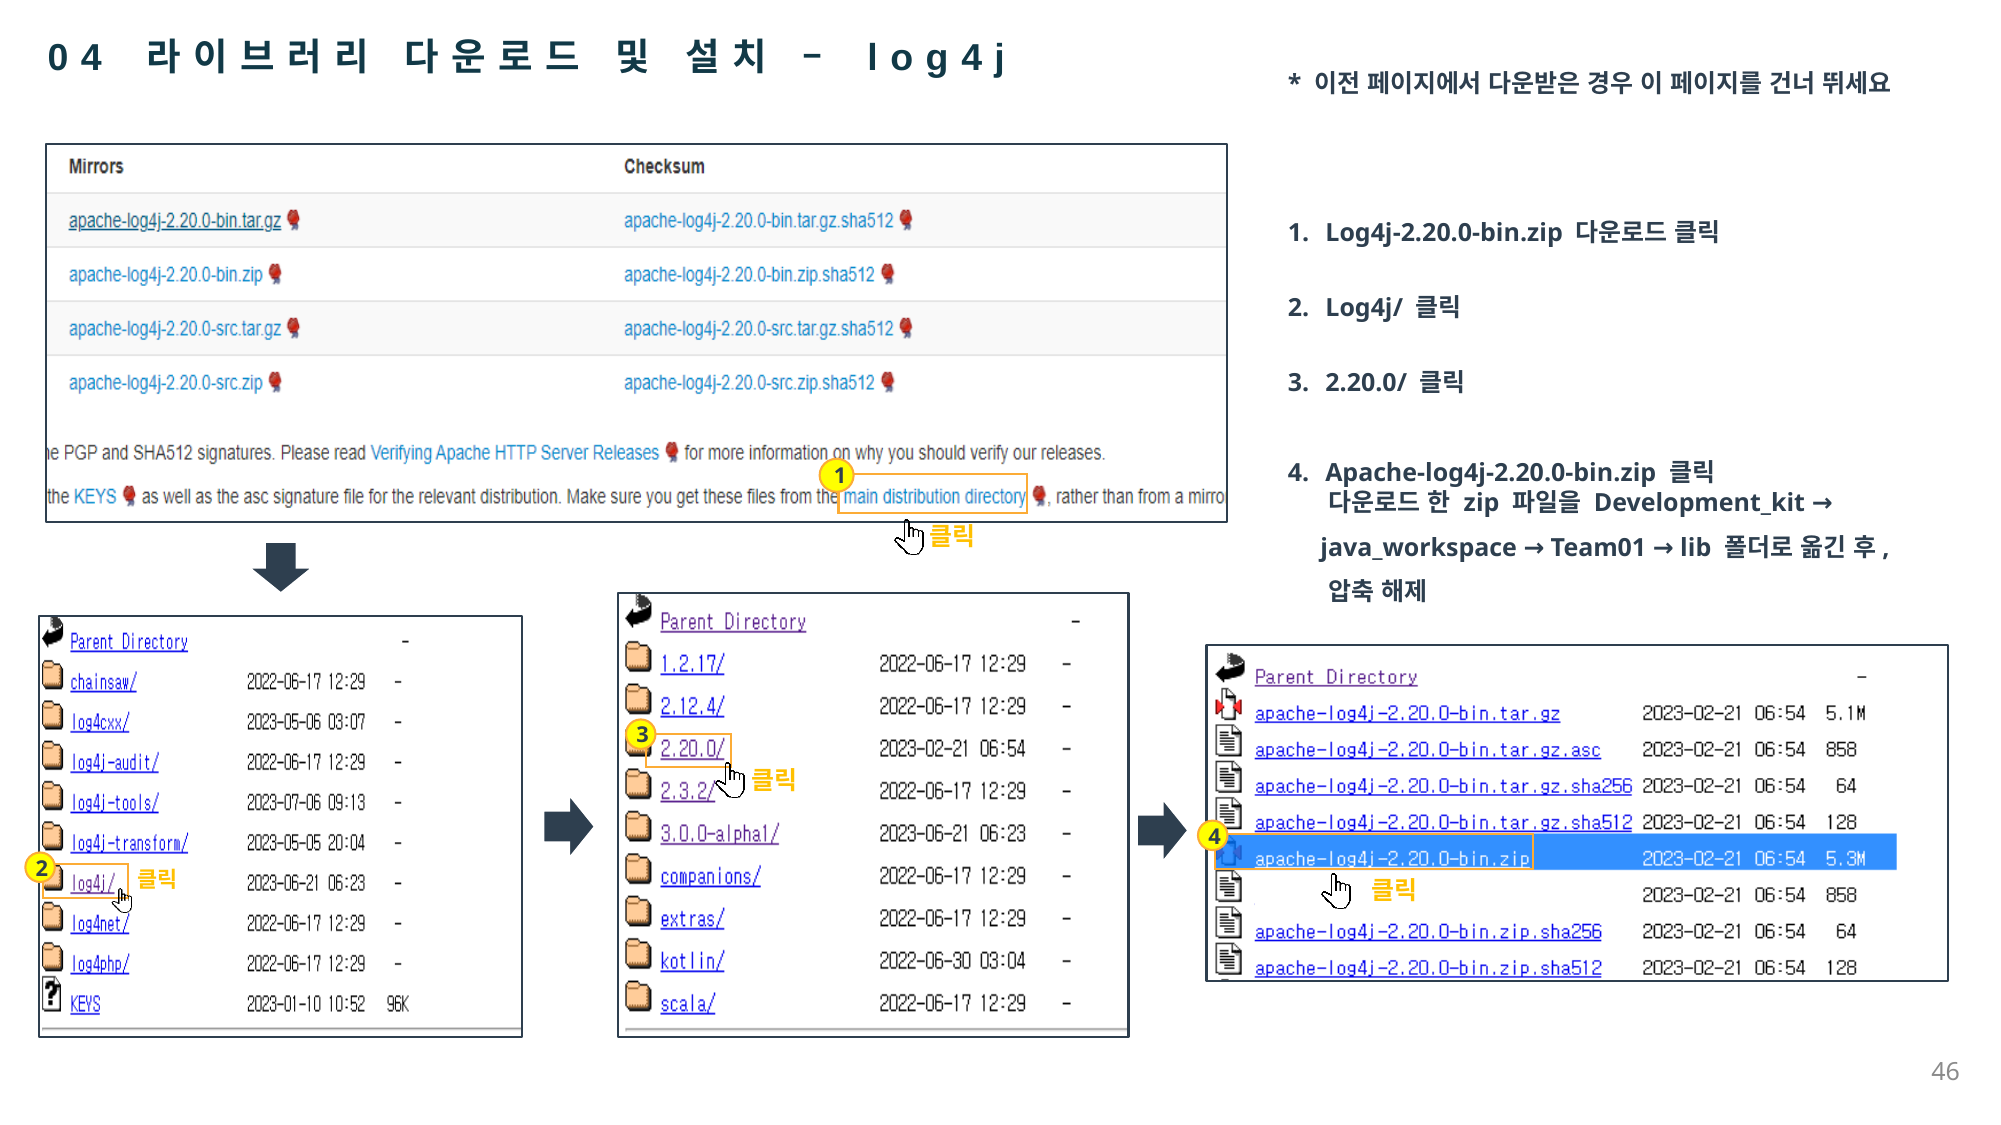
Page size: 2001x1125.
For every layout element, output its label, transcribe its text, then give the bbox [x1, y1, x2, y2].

picture [47, 144, 1227, 555]
text_box [246, 540, 316, 595]
text_box [1135, 795, 1190, 866]
text_box * 이전 페이지에서 다운받은 경우 이 페이지를 건너 뛰세요 Log4j-2.20.0-bin.zip 다운로드 클릭 Log4j/ 클릭 2.20.0/ 클릭 Apache-log4j-2.20.0-bin.zip 클릭 다운로드 한 zip 파일을 Development_kit → java_workspace → Team01 → lib 폴더로 옮긴 후, 압축 해제 [1273, 14, 1980, 614]
slide_number 46 [1524, 1042, 1975, 1103]
picture [618, 594, 1128, 1037]
text_box [542, 791, 597, 862]
text_box 2 [24, 851, 40, 884]
text_box 클릭 [915, 521, 1000, 558]
picture [1207, 646, 1947, 980]
text_box 4 [1196, 820, 1207, 850]
picture [40, 617, 522, 1036]
text_box 04 라이브러리 다운로드 및 설치 – log4j [32, 26, 1089, 86]
